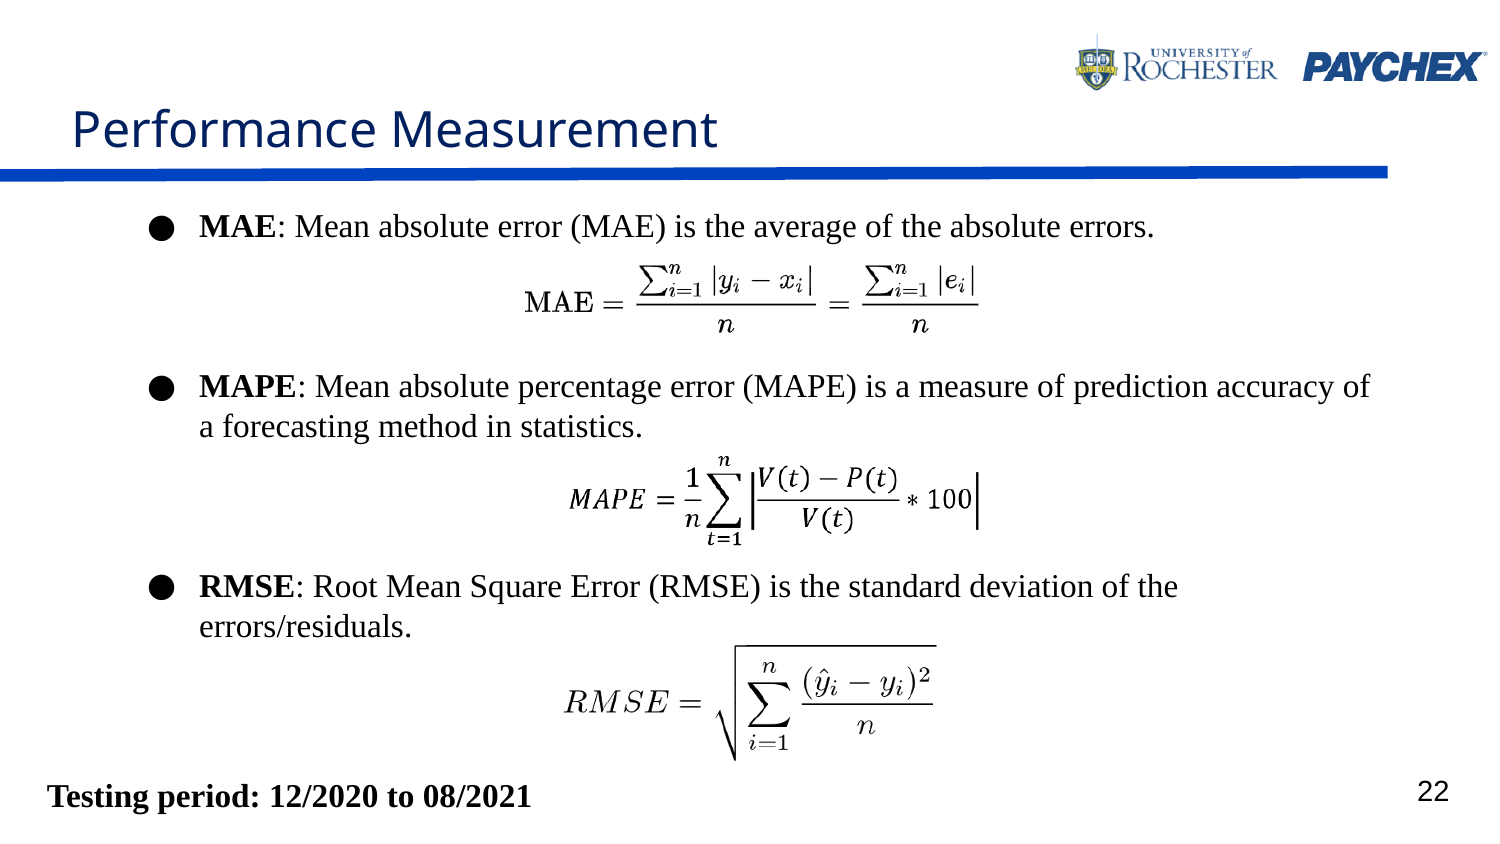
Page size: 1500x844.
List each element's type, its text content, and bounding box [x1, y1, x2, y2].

text_box MAE: Mean absolute error (MAE) is the average of the absolute errors. MAPE: Mean absolute percentage error (MAPE) is a measure of prediction accuracy of a forecasting method in statistics. RMSE: Root Mean Square Error (RMSE) is the standard deviation of the errors/residuals. [109, 189, 1391, 694]
picture [1030, 0, 1500, 100]
picture [512, 250, 982, 337]
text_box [0, 171, 1388, 176]
picture [410, 444, 1090, 556]
text_box 22 [1402, 764, 1493, 830]
title Performance Measurement [56, 3, 1388, 168]
picture [563, 645, 937, 761]
text_box Testing period: 12/2020 to 08/2021 [31, 758, 638, 829]
